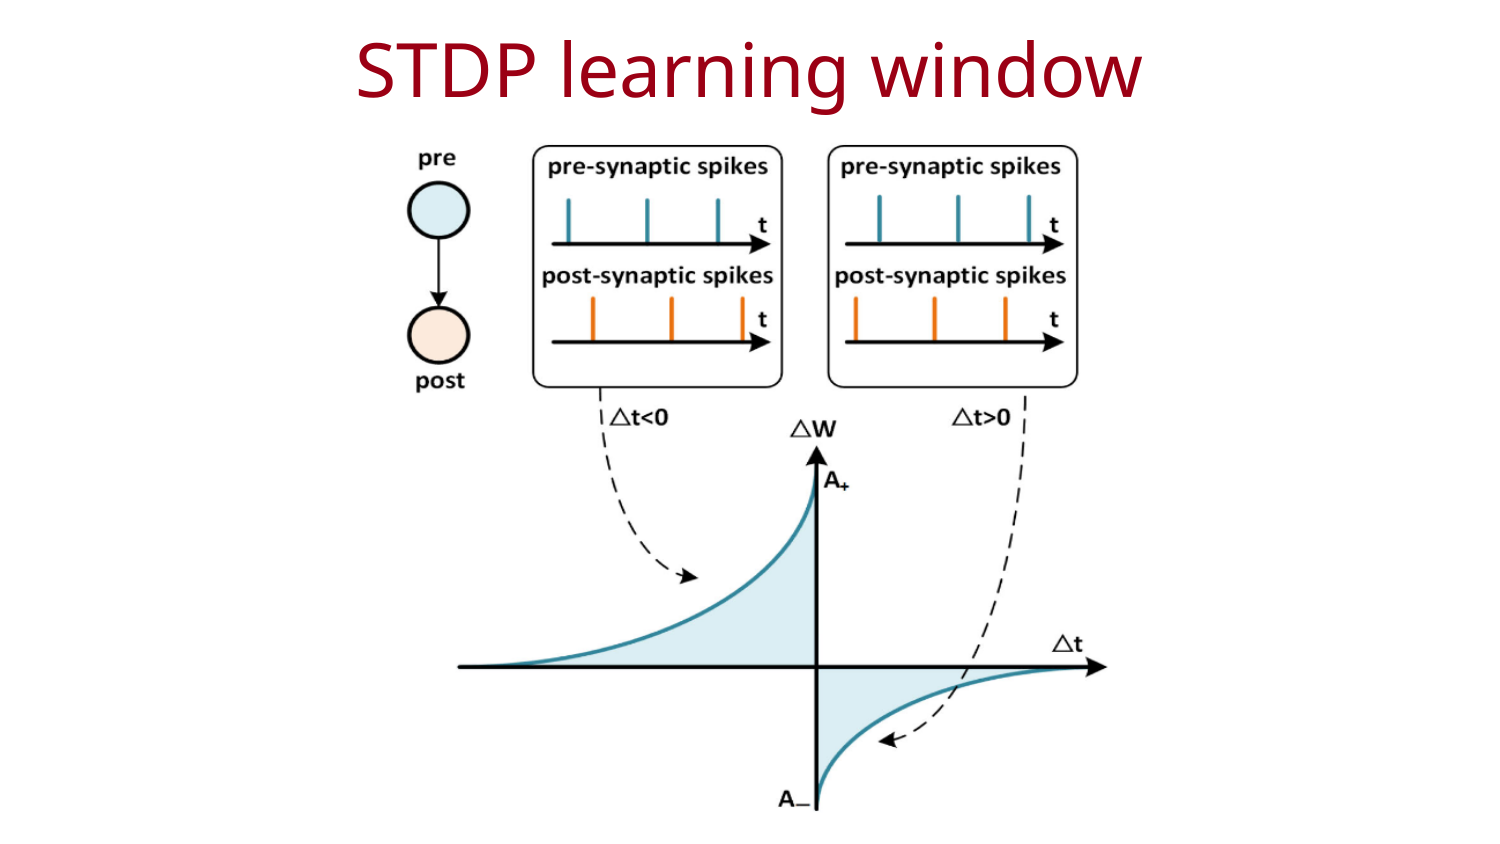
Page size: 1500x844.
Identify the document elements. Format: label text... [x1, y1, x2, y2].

title STDP learning window [51, 7, 1449, 139]
picture [383, 129, 1134, 842]
